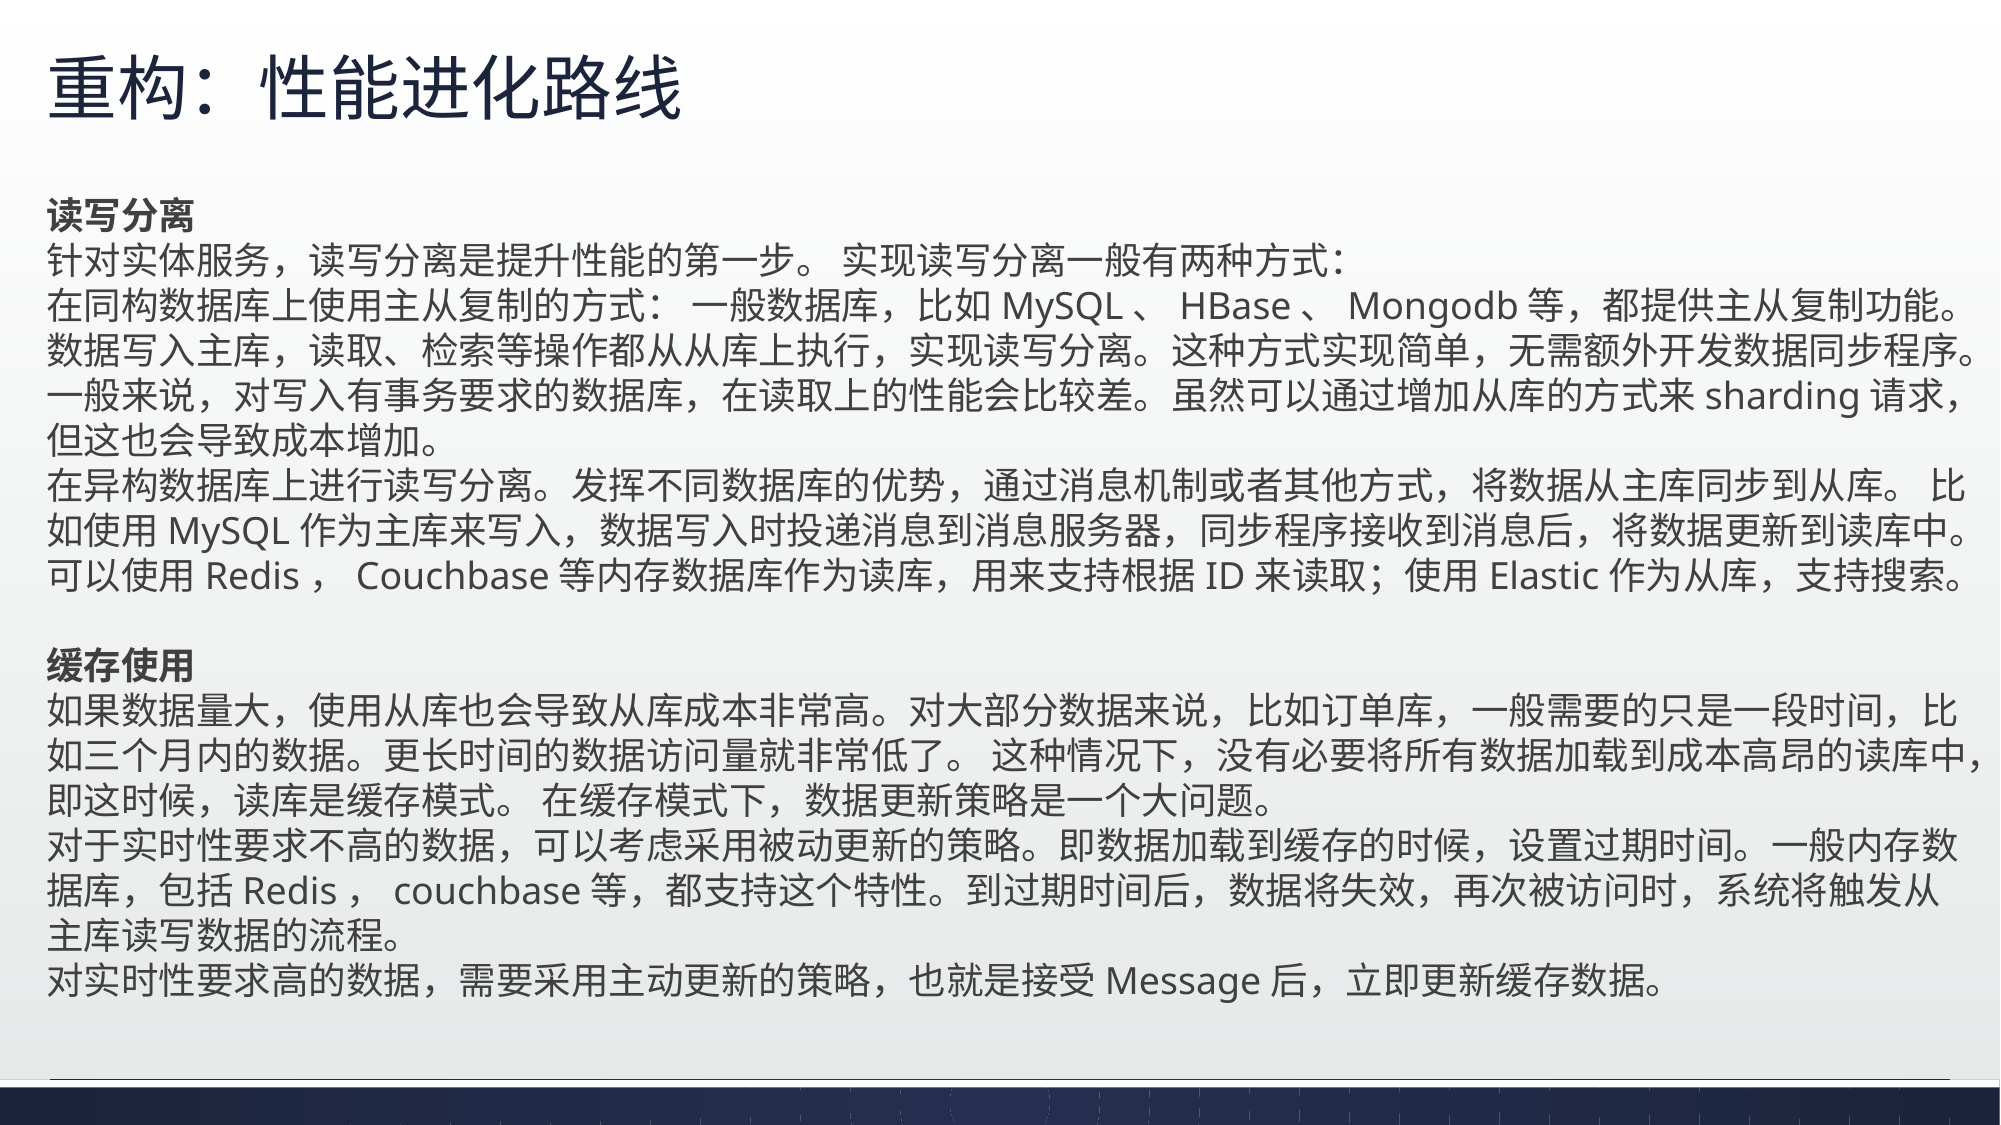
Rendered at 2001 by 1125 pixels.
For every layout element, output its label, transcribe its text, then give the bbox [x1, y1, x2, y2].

title 重构：性能进化路线 [31, 30, 1957, 138]
text_box 读写分离 针对实体服务，读写分离是提升性能的第一步。 实现读写分离一般有两种方式： 在同构数据库上使用主从复制的方式： 一般数据库，比如MySQL、HBase、Mongodb等，都提供主从复制功能。数据写入主库，读取、检索等操作都从从库上执行，实现读写分离。这种方式实现简单，无需额外开发数据同步程序。一般来说，对写入有事务要求的数据库，在读取上的性能会比较差。虽然可以通过增加从库的方式来sharding请求，但这也会导致成本增加。 在异构数据库上进行读写分离。发挥不同数据库的优势，通过消息机制或者其他方式，将数据从主库同步到从库。 比如使用MySQL作为主库来写入，数据写入时投递消息到消息服务器，同步程序接收到消息后，将数据更新到读库中。可以使用Redis，Couchbase等内存数据库作为读库，用来支持根据ID来读取；使用Elastic作为从库，支持搜索。 缓存使用 如果数据量大，使用从库也会导致从库成本非常高。对大部分数据来说，比如订单库，一般需要的只是一段时间，比如三个月内的数据。更长时间的数据访问量就非常低了。 这种情况下，没有必要将所有数据加载到成本高昂的读库中，即这时候，读库是缓存模式。 在缓存模式下，数据更新策略是一个大问题。 对于实时性要求不高的数据，可以考虑采用被动更新的策略。即数据加载到缓存的时候，设置过期时间。一般内存数据库，包括Redis，couchbase等，都支持这个特性。到过期时间后，数据将失效，再次被访问时，系统将触发从主库读写数据的流程。 对实时性要求高的数据，需要采用主动更新的策略，也就是接受Message后，立即更新缓存数据。 [31, 184, 1993, 1055]
